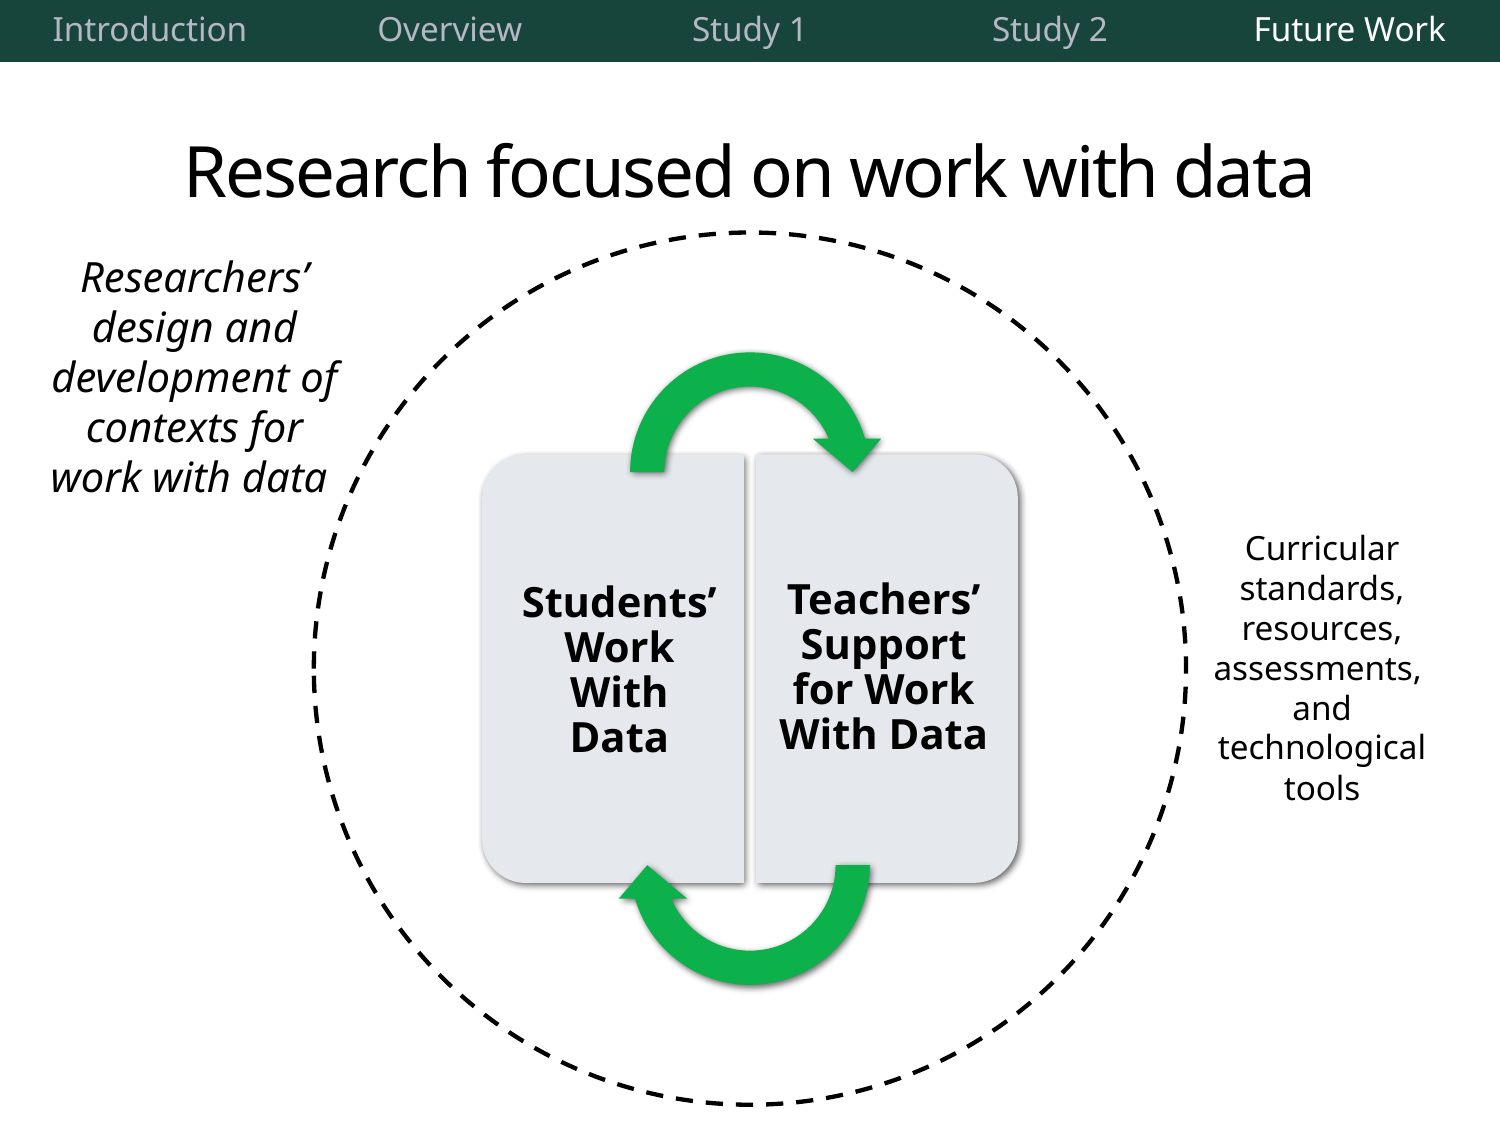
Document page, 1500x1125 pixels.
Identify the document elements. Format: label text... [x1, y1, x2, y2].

table_header Study 1 [600, 0, 900, 62]
text_box [571, 1069, 929, 1107]
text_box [249, 335, 1251, 1003]
text_box [577, 250, 924, 268]
table_header Overview [300, 0, 600, 62]
table_header Future Work [1200, 0, 1500, 62]
text_box Researchers’ design and development of contexts for work with data [34, 243, 355, 509]
title Research focused on work with data [75, 87, 1425, 250]
list [355, 268, 1425, 519]
table_header Introduction [0, 0, 300, 62]
text_box Curricular standards, resources, assessments, and technological tools [1258, 519, 1459, 814]
list [75, 509, 1425, 1069]
table_header Study 2 [900, 0, 1200, 62]
